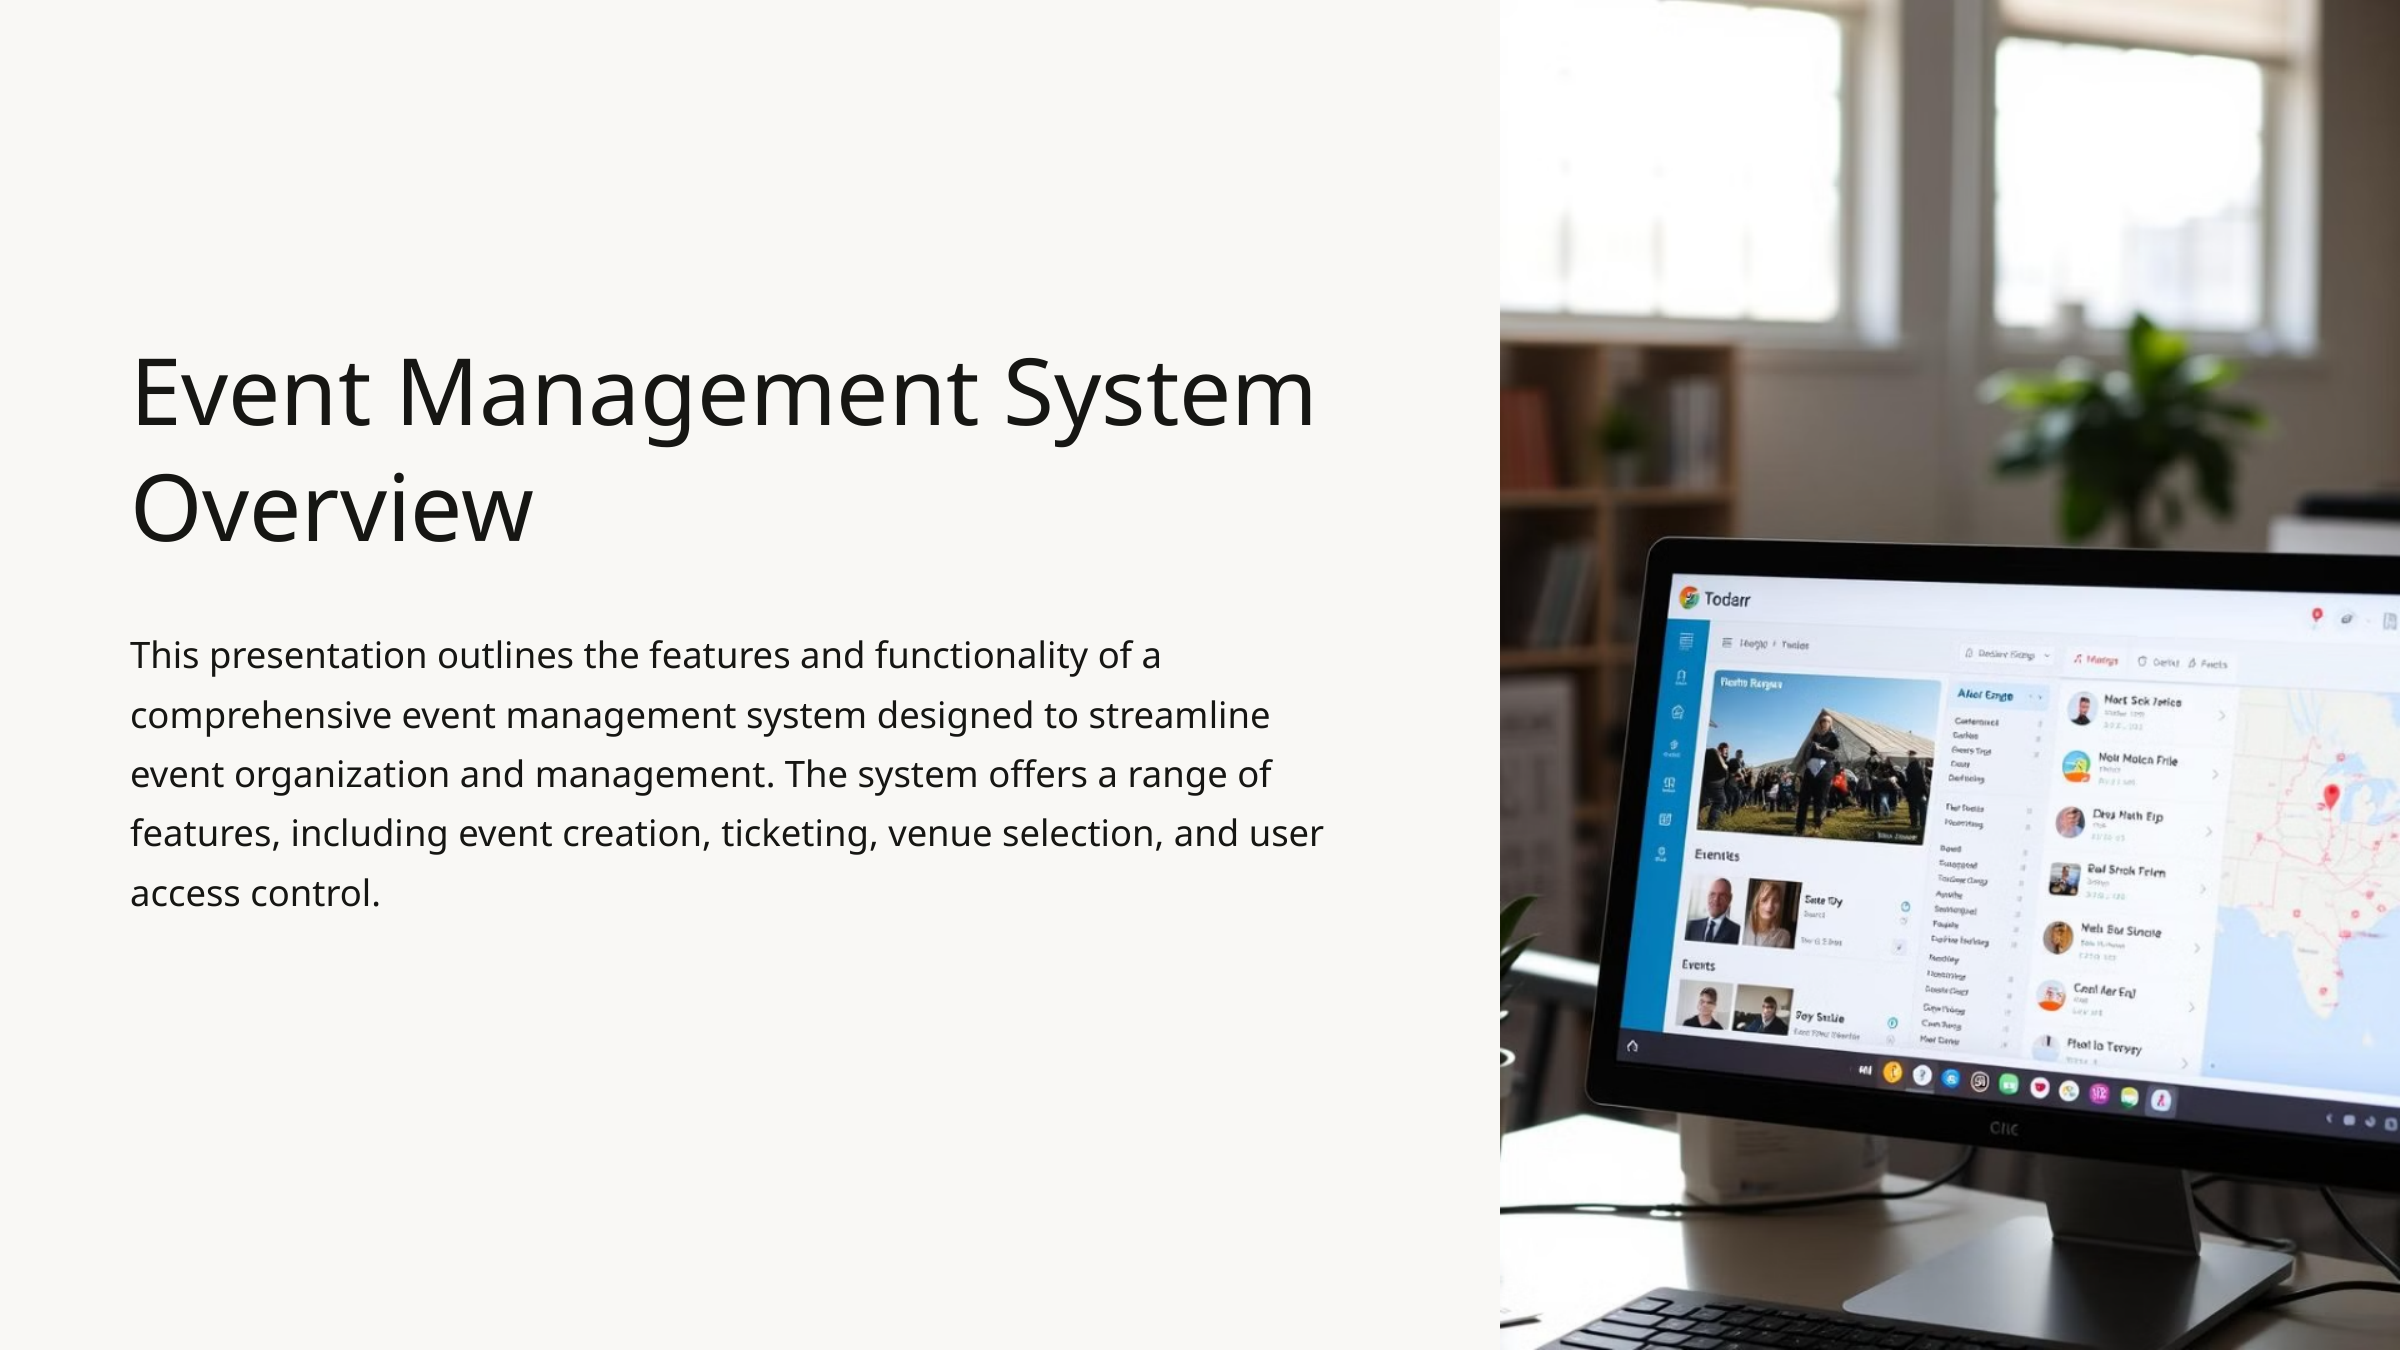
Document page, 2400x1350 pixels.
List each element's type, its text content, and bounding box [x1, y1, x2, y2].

text_box Event Management System Overview [130, 328, 1370, 561]
text_box This presentation outlines the features and functionality of a comprehensive event management system designed to streamline event organization and management. The system offers a range of features, including event creation, ticketing, venue selection, and user access control. [130, 616, 1370, 915]
picture [1499, 0, 2400, 1350]
